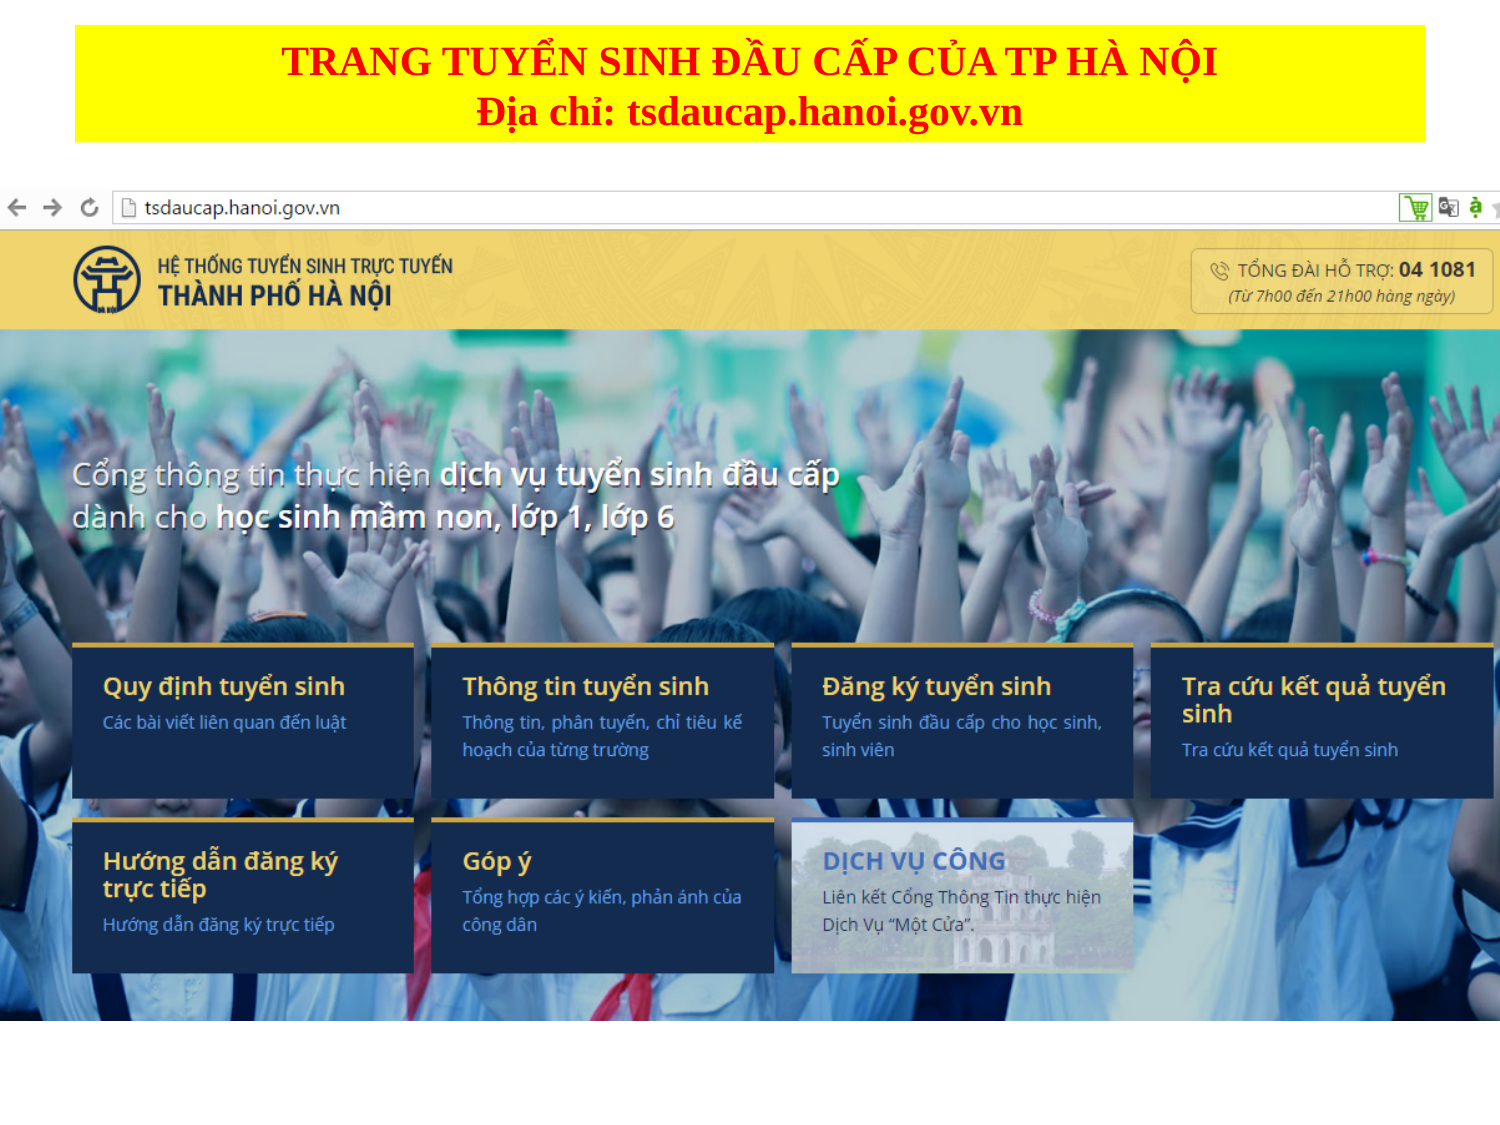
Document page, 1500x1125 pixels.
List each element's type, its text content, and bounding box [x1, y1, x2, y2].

picture [0, 187, 1500, 1021]
title TRANG TUYỂN SINH ĐẦU CẤP CỦA TP HÀ NỘI Địa chỉ: tsdaucap.hanoi.gov.vn [75, 24, 1425, 143]
